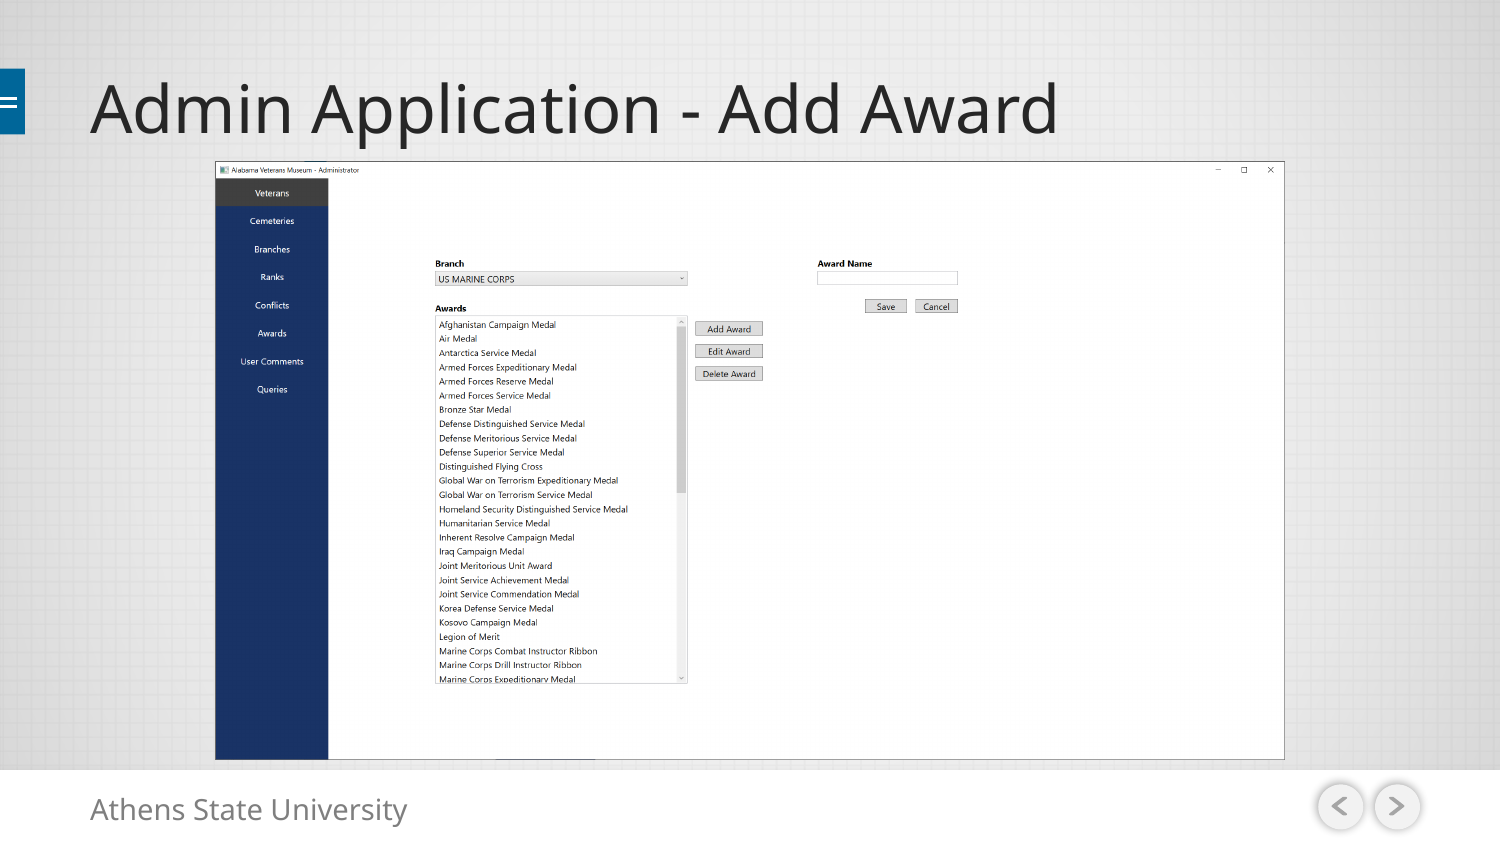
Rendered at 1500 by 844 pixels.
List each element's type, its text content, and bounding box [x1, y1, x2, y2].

picture [0, 0, 1500, 770]
footer Athens State University [75, 784, 1163, 833]
title Admin Application - Add Award [75, 71, 1425, 142]
